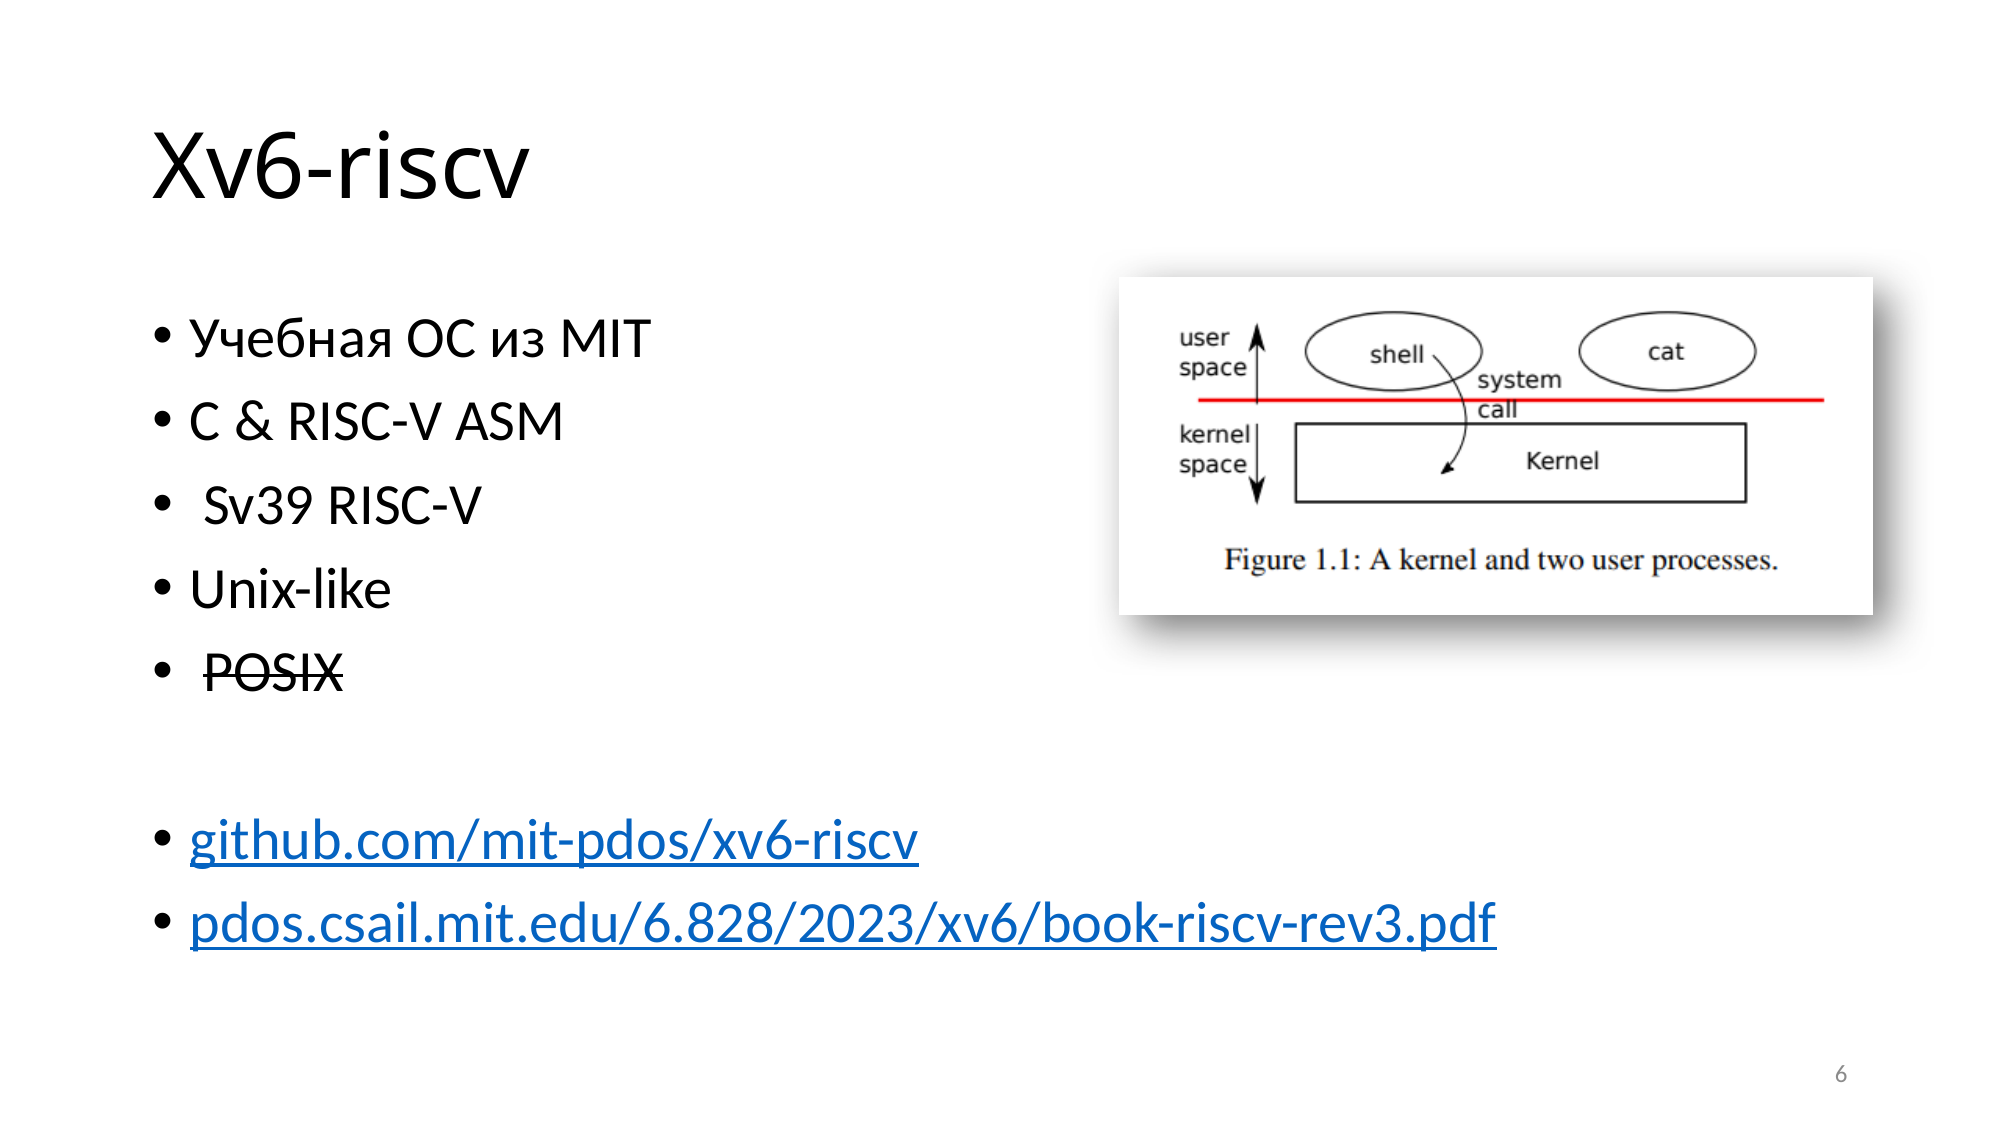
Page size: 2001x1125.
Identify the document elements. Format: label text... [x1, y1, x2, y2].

slide_number 6 [1412, 1042, 1863, 1103]
list Учебная ОС из MIT С & RISC-V ASM Sv39 RISC-V Unix-like POSIX github.com/mit-pdos/xv6-riscv pdos.csail.mit.edu/6.828/2023/xv6/book-riscv-rev3.pdf [137, 299, 1863, 1014]
title Xv6-riscv [137, 59, 1863, 278]
picture [1119, 277, 1873, 615]
